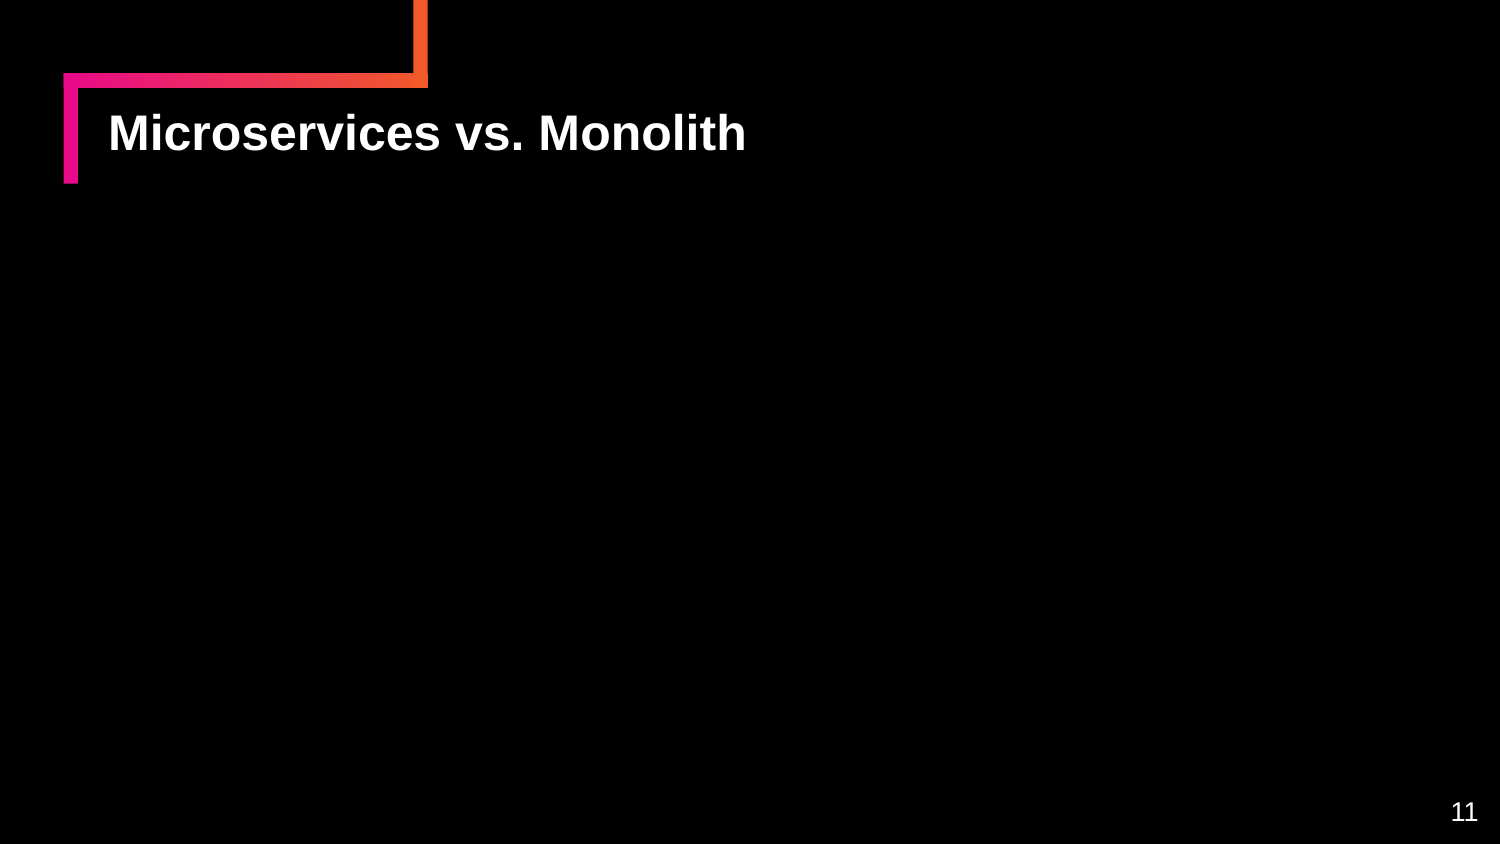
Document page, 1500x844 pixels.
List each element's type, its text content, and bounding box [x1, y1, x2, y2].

title Microservices vs. Monolith [100, 117, 1455, 169]
slide_number 11 [1403, 779, 1494, 844]
